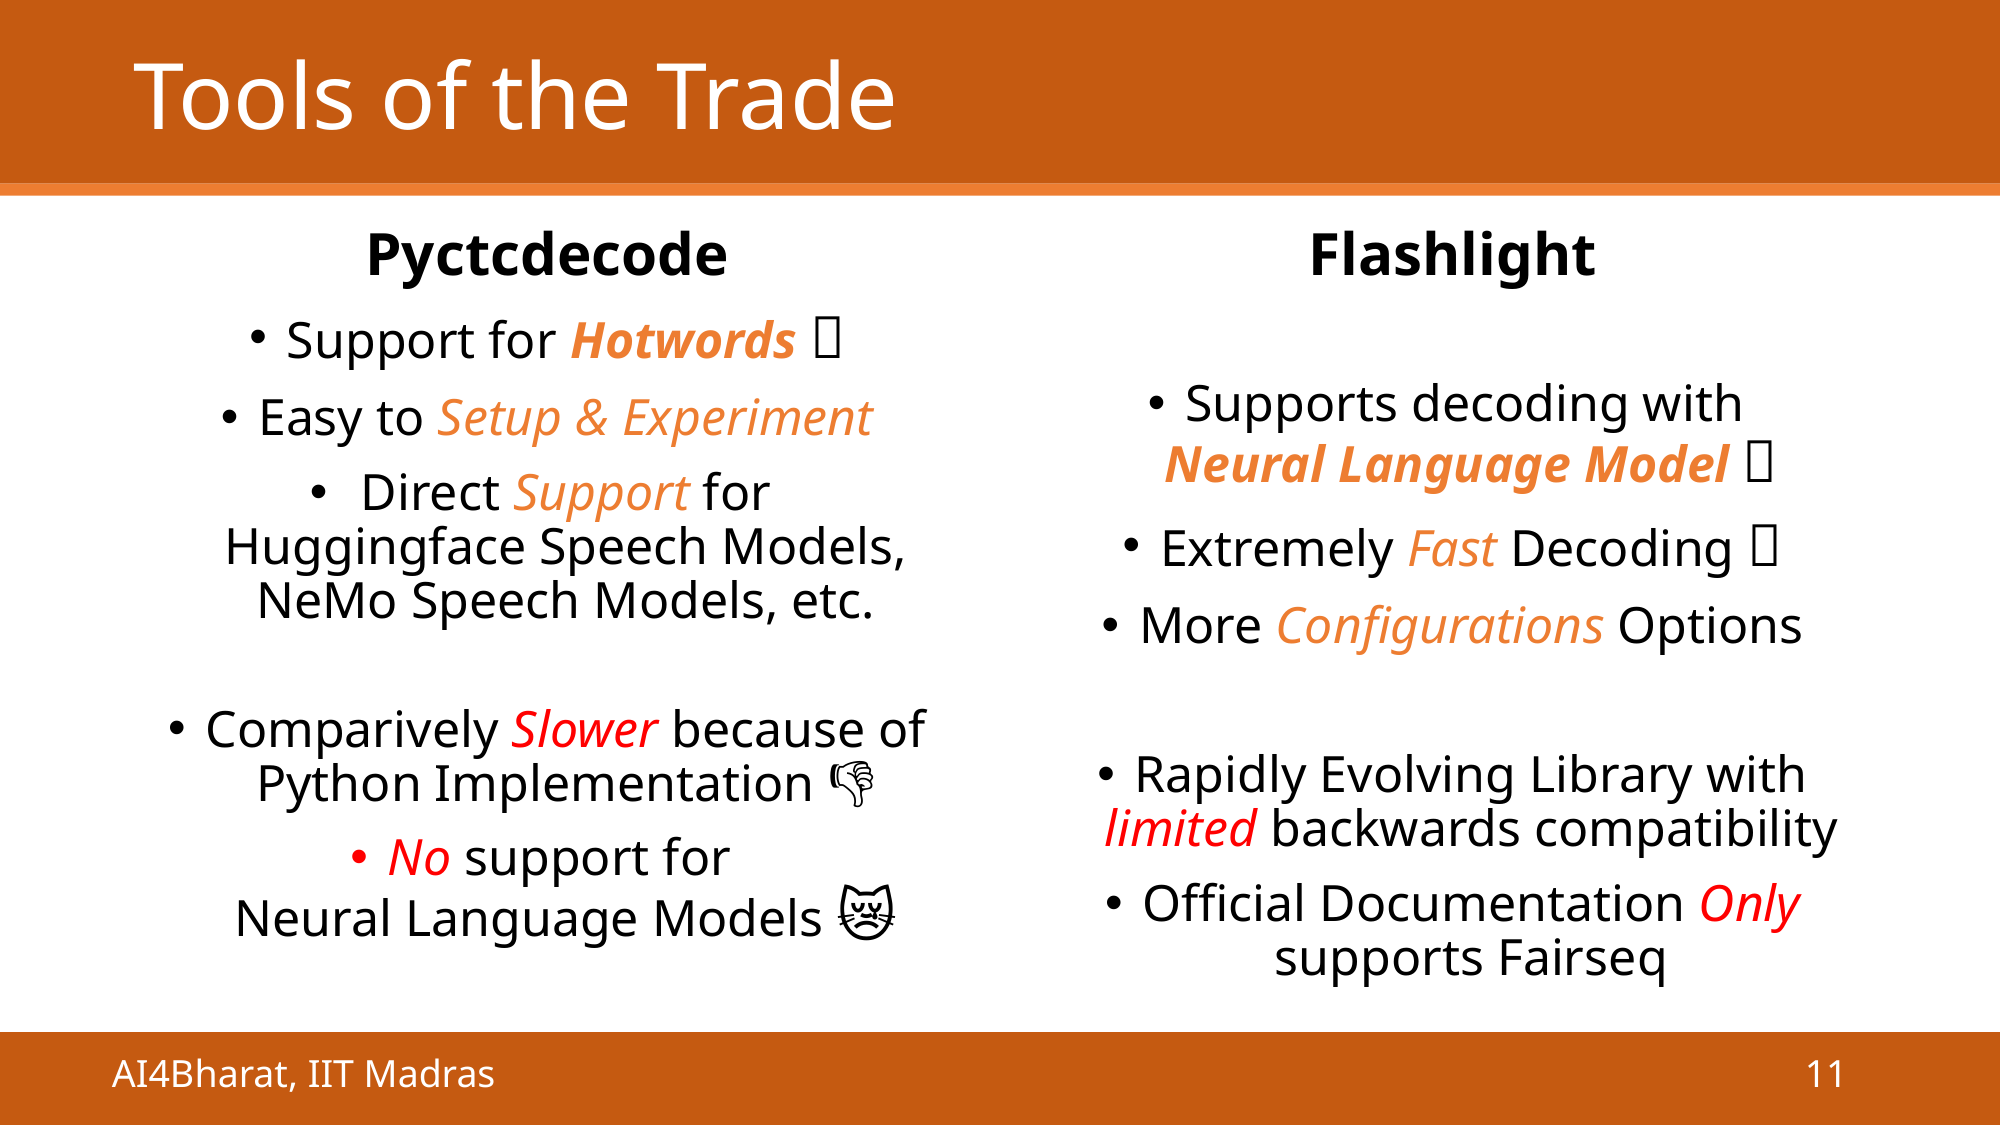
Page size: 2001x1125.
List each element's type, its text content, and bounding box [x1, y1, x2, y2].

list Pyctcdecode Support for Hotwords 🔥 Easy to Setup & Experiment Direct Support for Huggingface Speech Models, NeMo Speech Models, etc. Comparively Slower because of Python Implementation 👎 No support for Neural Language Models 😿 [137, 217, 957, 997]
footer AI4Bharat, IIT Madras [97, 1042, 1338, 1114]
text_box Flashlight Supports decoding with Neural Language Model 🚀 Extremely Fast Decoding ✨ More Configurations Options Rapidly Evolving Library with limited backwards compatibility Official Documentation Only supports Fairseq [1042, 217, 1863, 997]
slide_number 11 [1412, 1042, 1863, 1103]
title Tools of the Trade [118, 42, 1844, 171]
text_box [321, 295, 352, 356]
